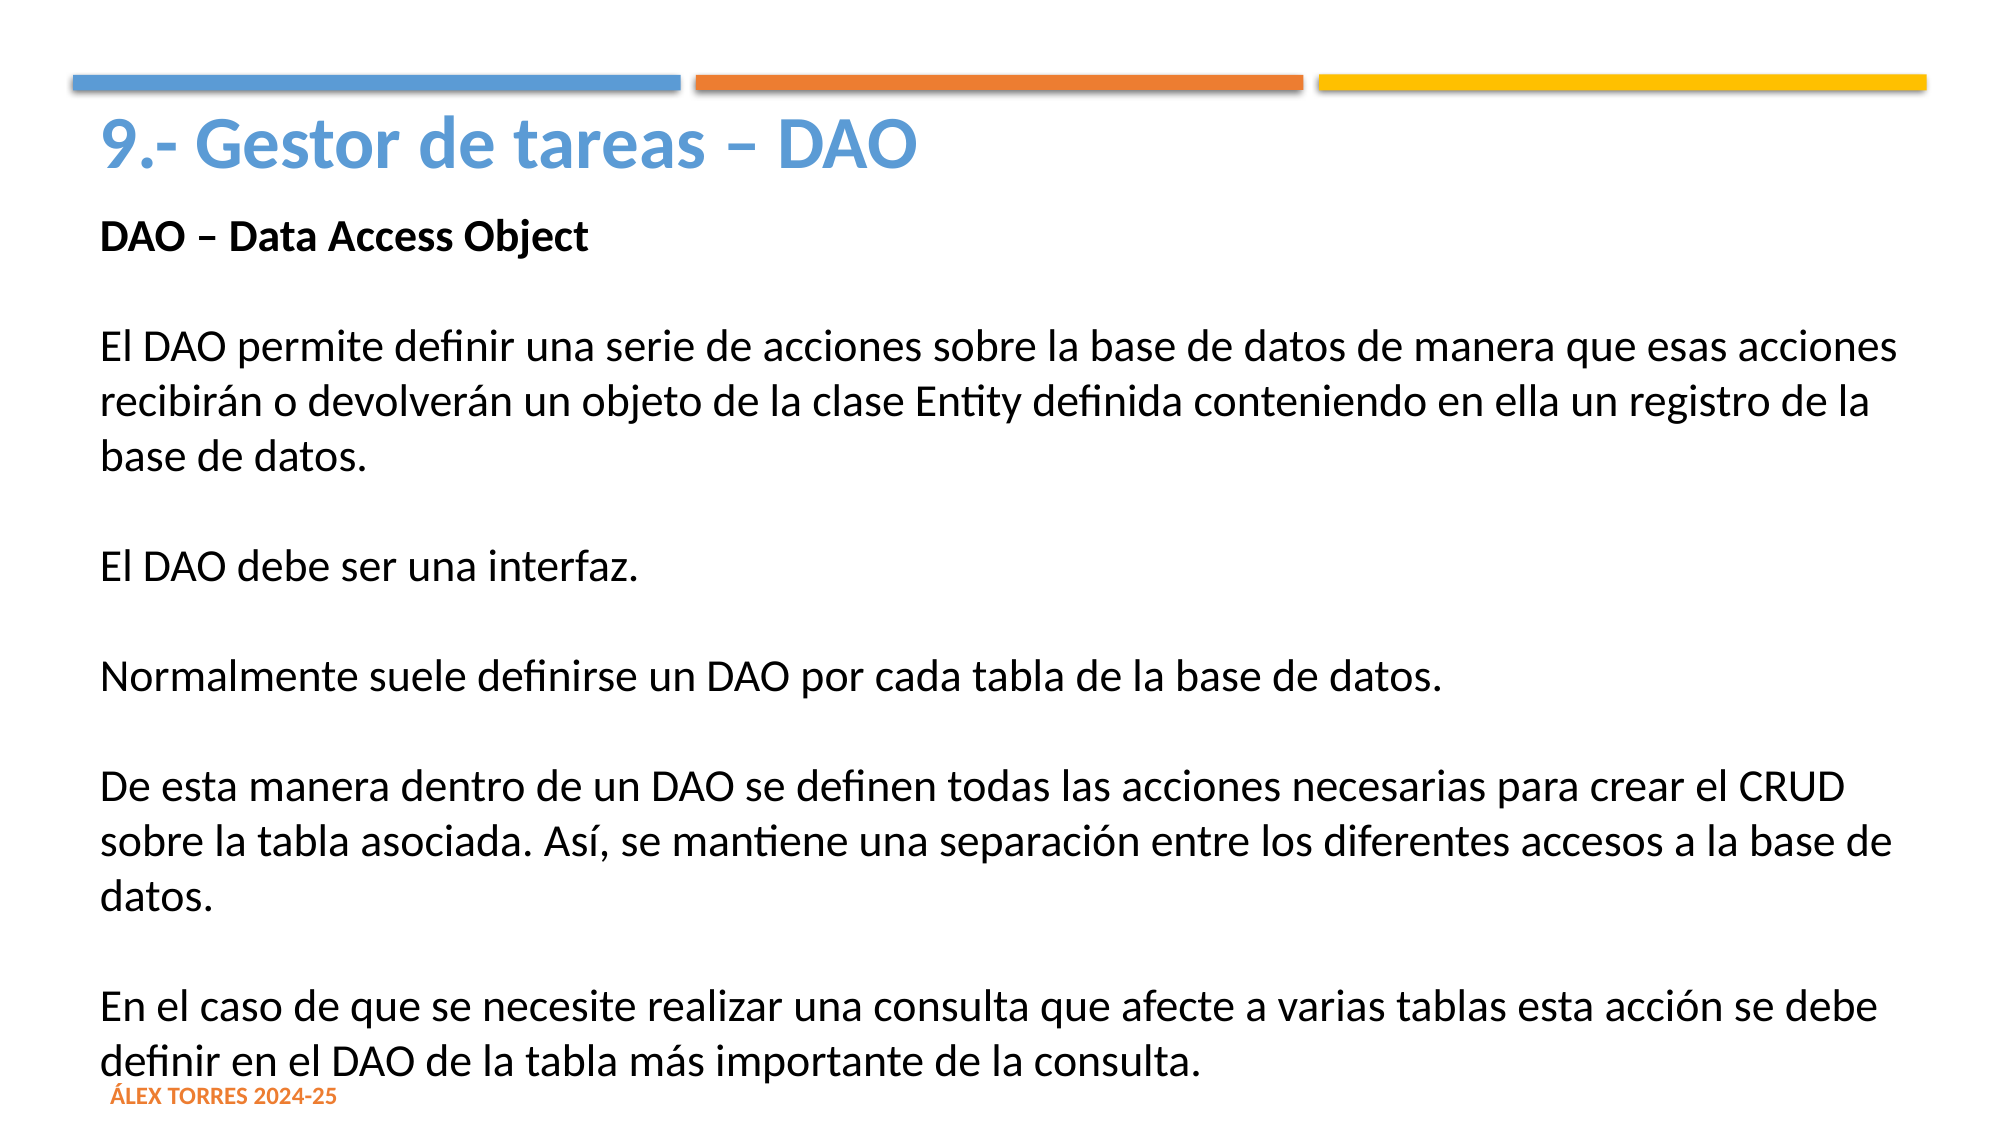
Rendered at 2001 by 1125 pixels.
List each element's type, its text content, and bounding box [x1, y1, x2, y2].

text_box 9.- Gestor de tareas – DAO [85, 78, 1915, 188]
text_box DAO – Data Access Object El DAO permite definir una serie de acciones sobre la base de datos de manera que esas acciones recibirán o devolverán un objeto de la clase Entity definida conteniendo en ella un registro de la base de datos. El DAO debe ser una interfaz. Normalmente suele definirse un DAO por cada tabla de la base de datos. De esta manera dentro de un DAO se definen todas las acciones necesarias para crear el CRUD sobre la tabla asociada. Así, se mantiene una separación entre los diferentes accesos a la base de datos. En el caso de que se necesite realizar una consulta que afecte a varias tablas esta acción se debe definir en el DAO de la tabla más importante de la consulta. [85, 190, 1915, 1074]
